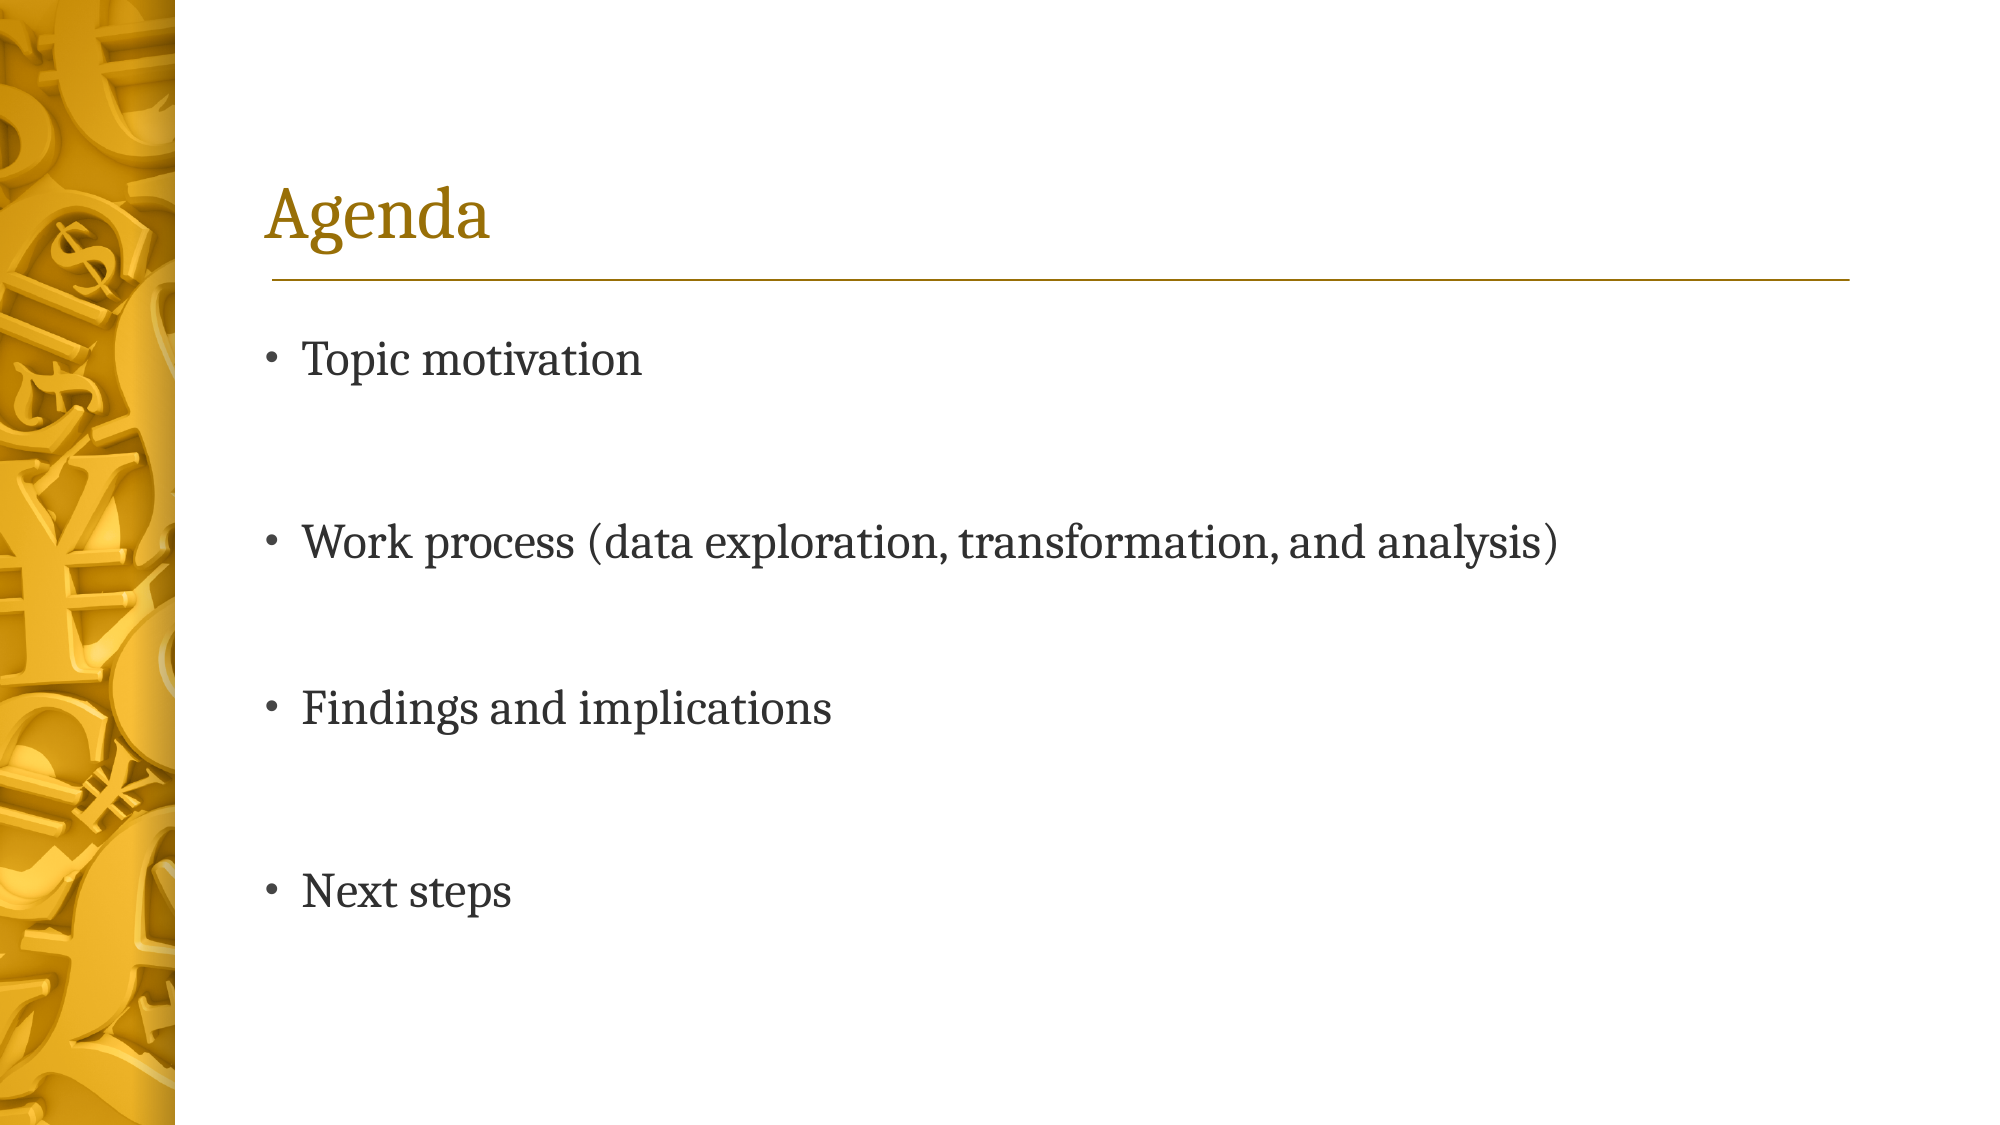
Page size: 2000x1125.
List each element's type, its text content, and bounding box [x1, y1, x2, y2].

list Topic motivation Work process (data exploration, transformation, and analysis) Findings and implications Next steps [249, 324, 1863, 1012]
picture [0, 0, 175, 1125]
title Agenda [249, 62, 1863, 263]
